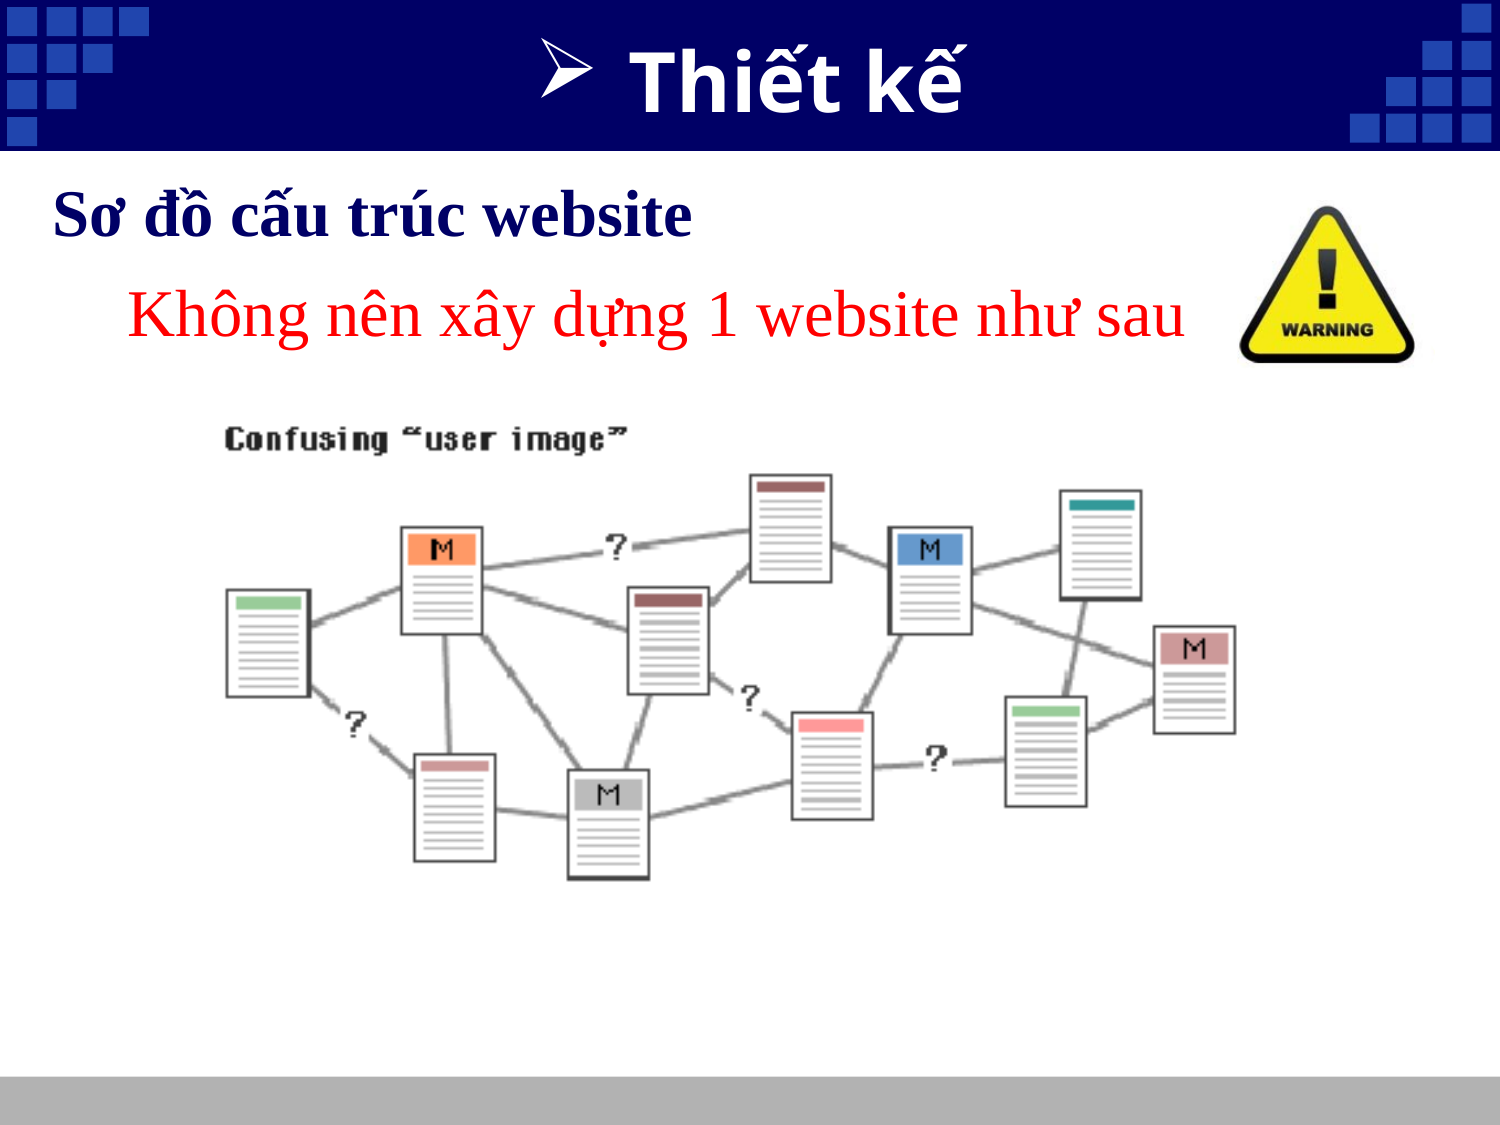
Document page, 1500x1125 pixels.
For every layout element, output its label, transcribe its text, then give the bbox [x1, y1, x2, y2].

text_box Không nên xây dựng 1 website như sau [112, 262, 1225, 363]
title Thiết kế [75, 32, 1425, 125]
picture [1237, 199, 1436, 373]
text_box Sơ đồ cấu trúc website [37, 162, 788, 263]
picture [190, 399, 1263, 913]
